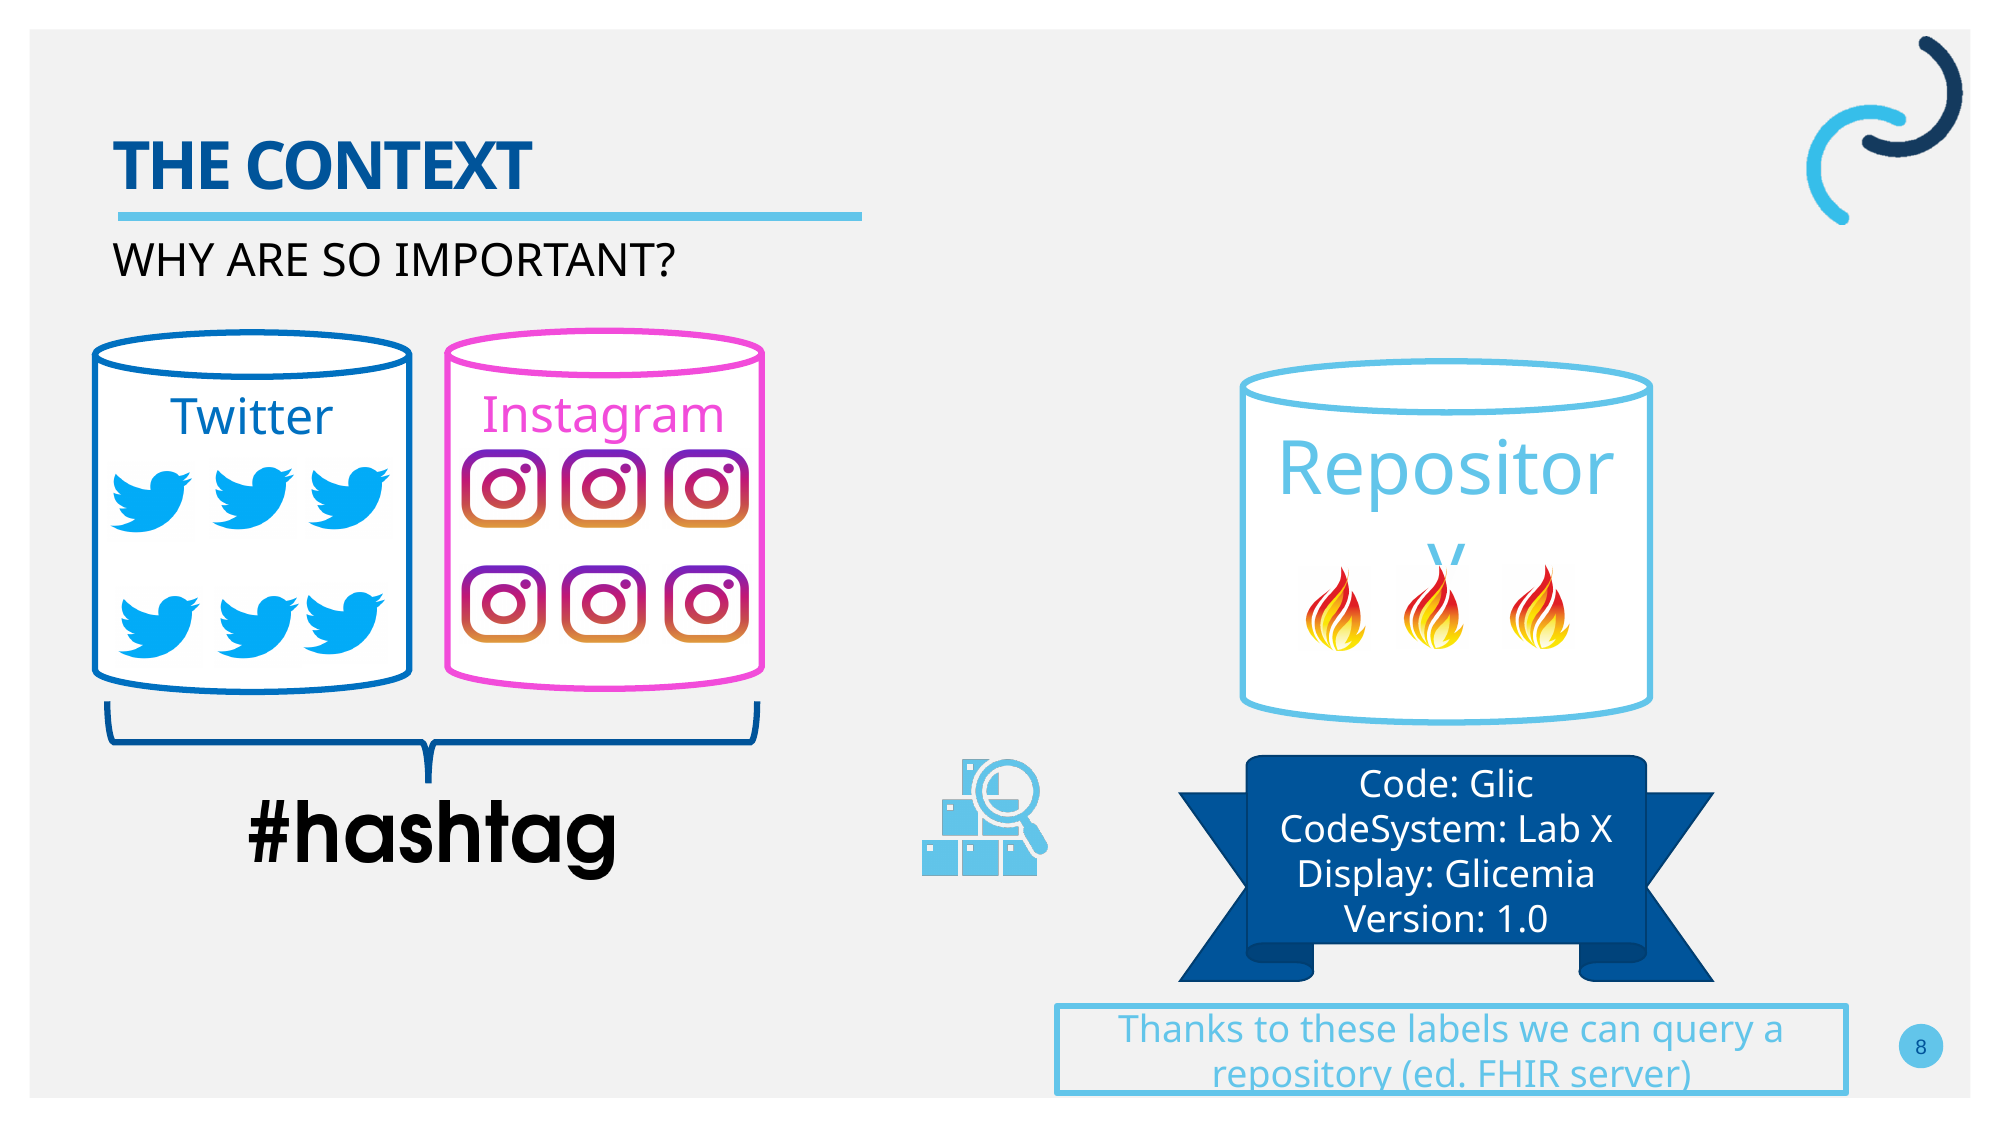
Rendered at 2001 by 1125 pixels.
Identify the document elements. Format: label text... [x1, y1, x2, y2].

picture [1790, 36, 1995, 229]
picture [908, 742, 1057, 891]
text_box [447, 330, 762, 689]
list Why are so important? [112, 230, 1531, 290]
text_box Code: Glic CodeSystem: Lab X Display: Glicemia Version: 1.0 [1178, 754, 1715, 982]
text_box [94, 332, 410, 692]
title The context [112, 132, 1353, 194]
picture [184, 739, 680, 926]
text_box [1242, 361, 1650, 723]
slide_number 8 [1898, 1023, 1944, 1069]
text_box Thanks to these labels we can query a repository (ed. FHIR server) [1056, 1005, 1847, 1094]
text_box [106, 701, 758, 743]
